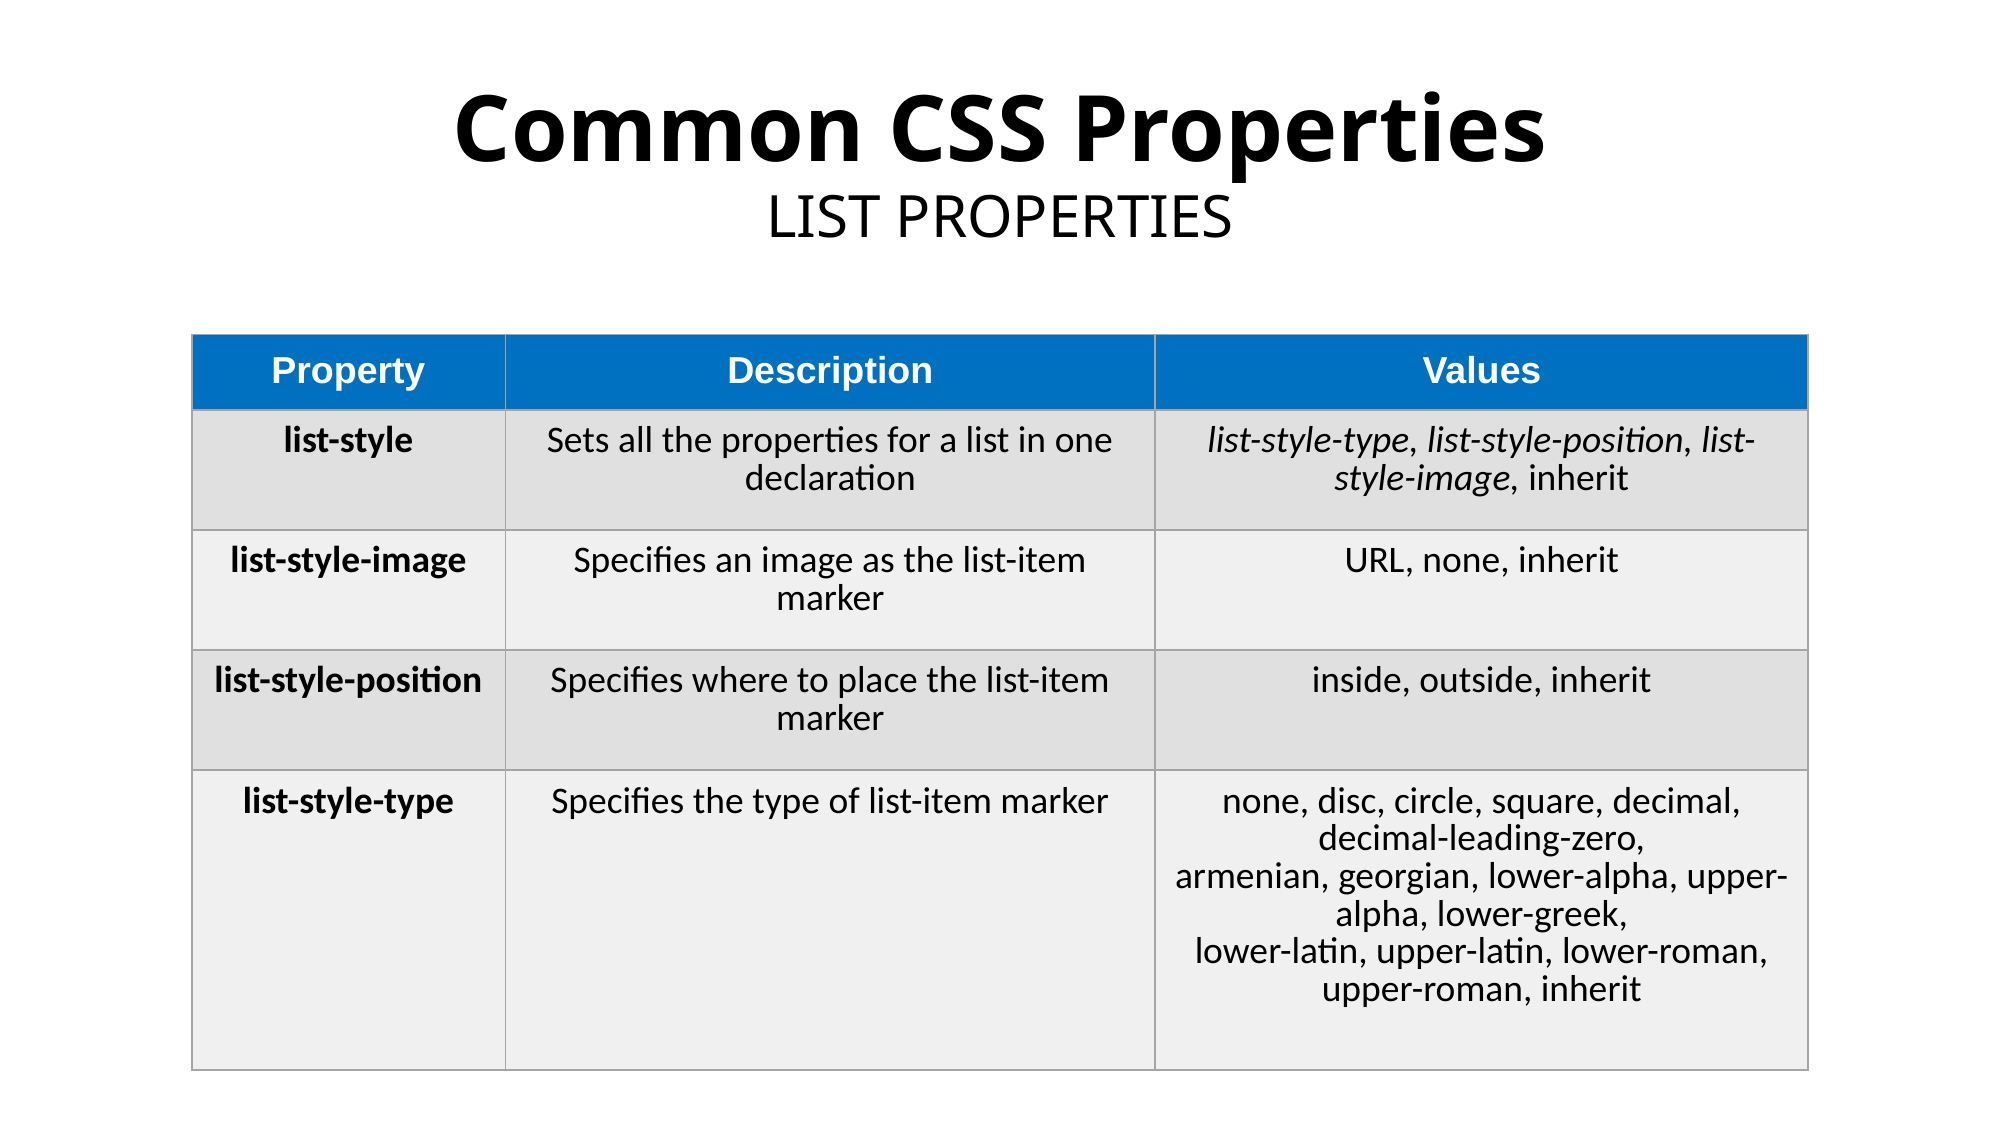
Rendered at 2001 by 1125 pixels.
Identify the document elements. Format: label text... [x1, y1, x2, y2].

table_cell Specifies where to place the list-item marker [506, 651, 1154, 769]
table_cell inside, outside, inherit [1156, 651, 1807, 769]
table_header Description [506, 335, 1154, 409]
table_cell list-style-type, list-style-position, list-style-image, inherit [1156, 411, 1807, 529]
table_cell none, disc, circle, square, decimal, decimal-leading-zero, armenian, georgian, lower-alpha, upper-alpha, lower-greek, lower-latin, upper-latin, lower-roman, upper-roman, inherit [1156, 771, 1807, 1069]
table_cell URL, none, inherit [1156, 531, 1807, 649]
text_box Common CSS Properties LIST PROPERTIES [397, 61, 1602, 257]
table_cell list-style [193, 411, 505, 529]
table_cell Sets all the properties for a list in one declaration [506, 411, 1154, 529]
table_header Values [1156, 335, 1807, 409]
table_header Property [193, 335, 505, 409]
table_cell Specifies an image as the list-item marker [506, 531, 1154, 649]
table_cell list-style-type [193, 771, 505, 1069]
table_cell list-style-position [193, 651, 505, 769]
table_cell Specifies the type of list-item marker [506, 771, 1154, 1069]
table_cell list-style-image [193, 531, 505, 649]
